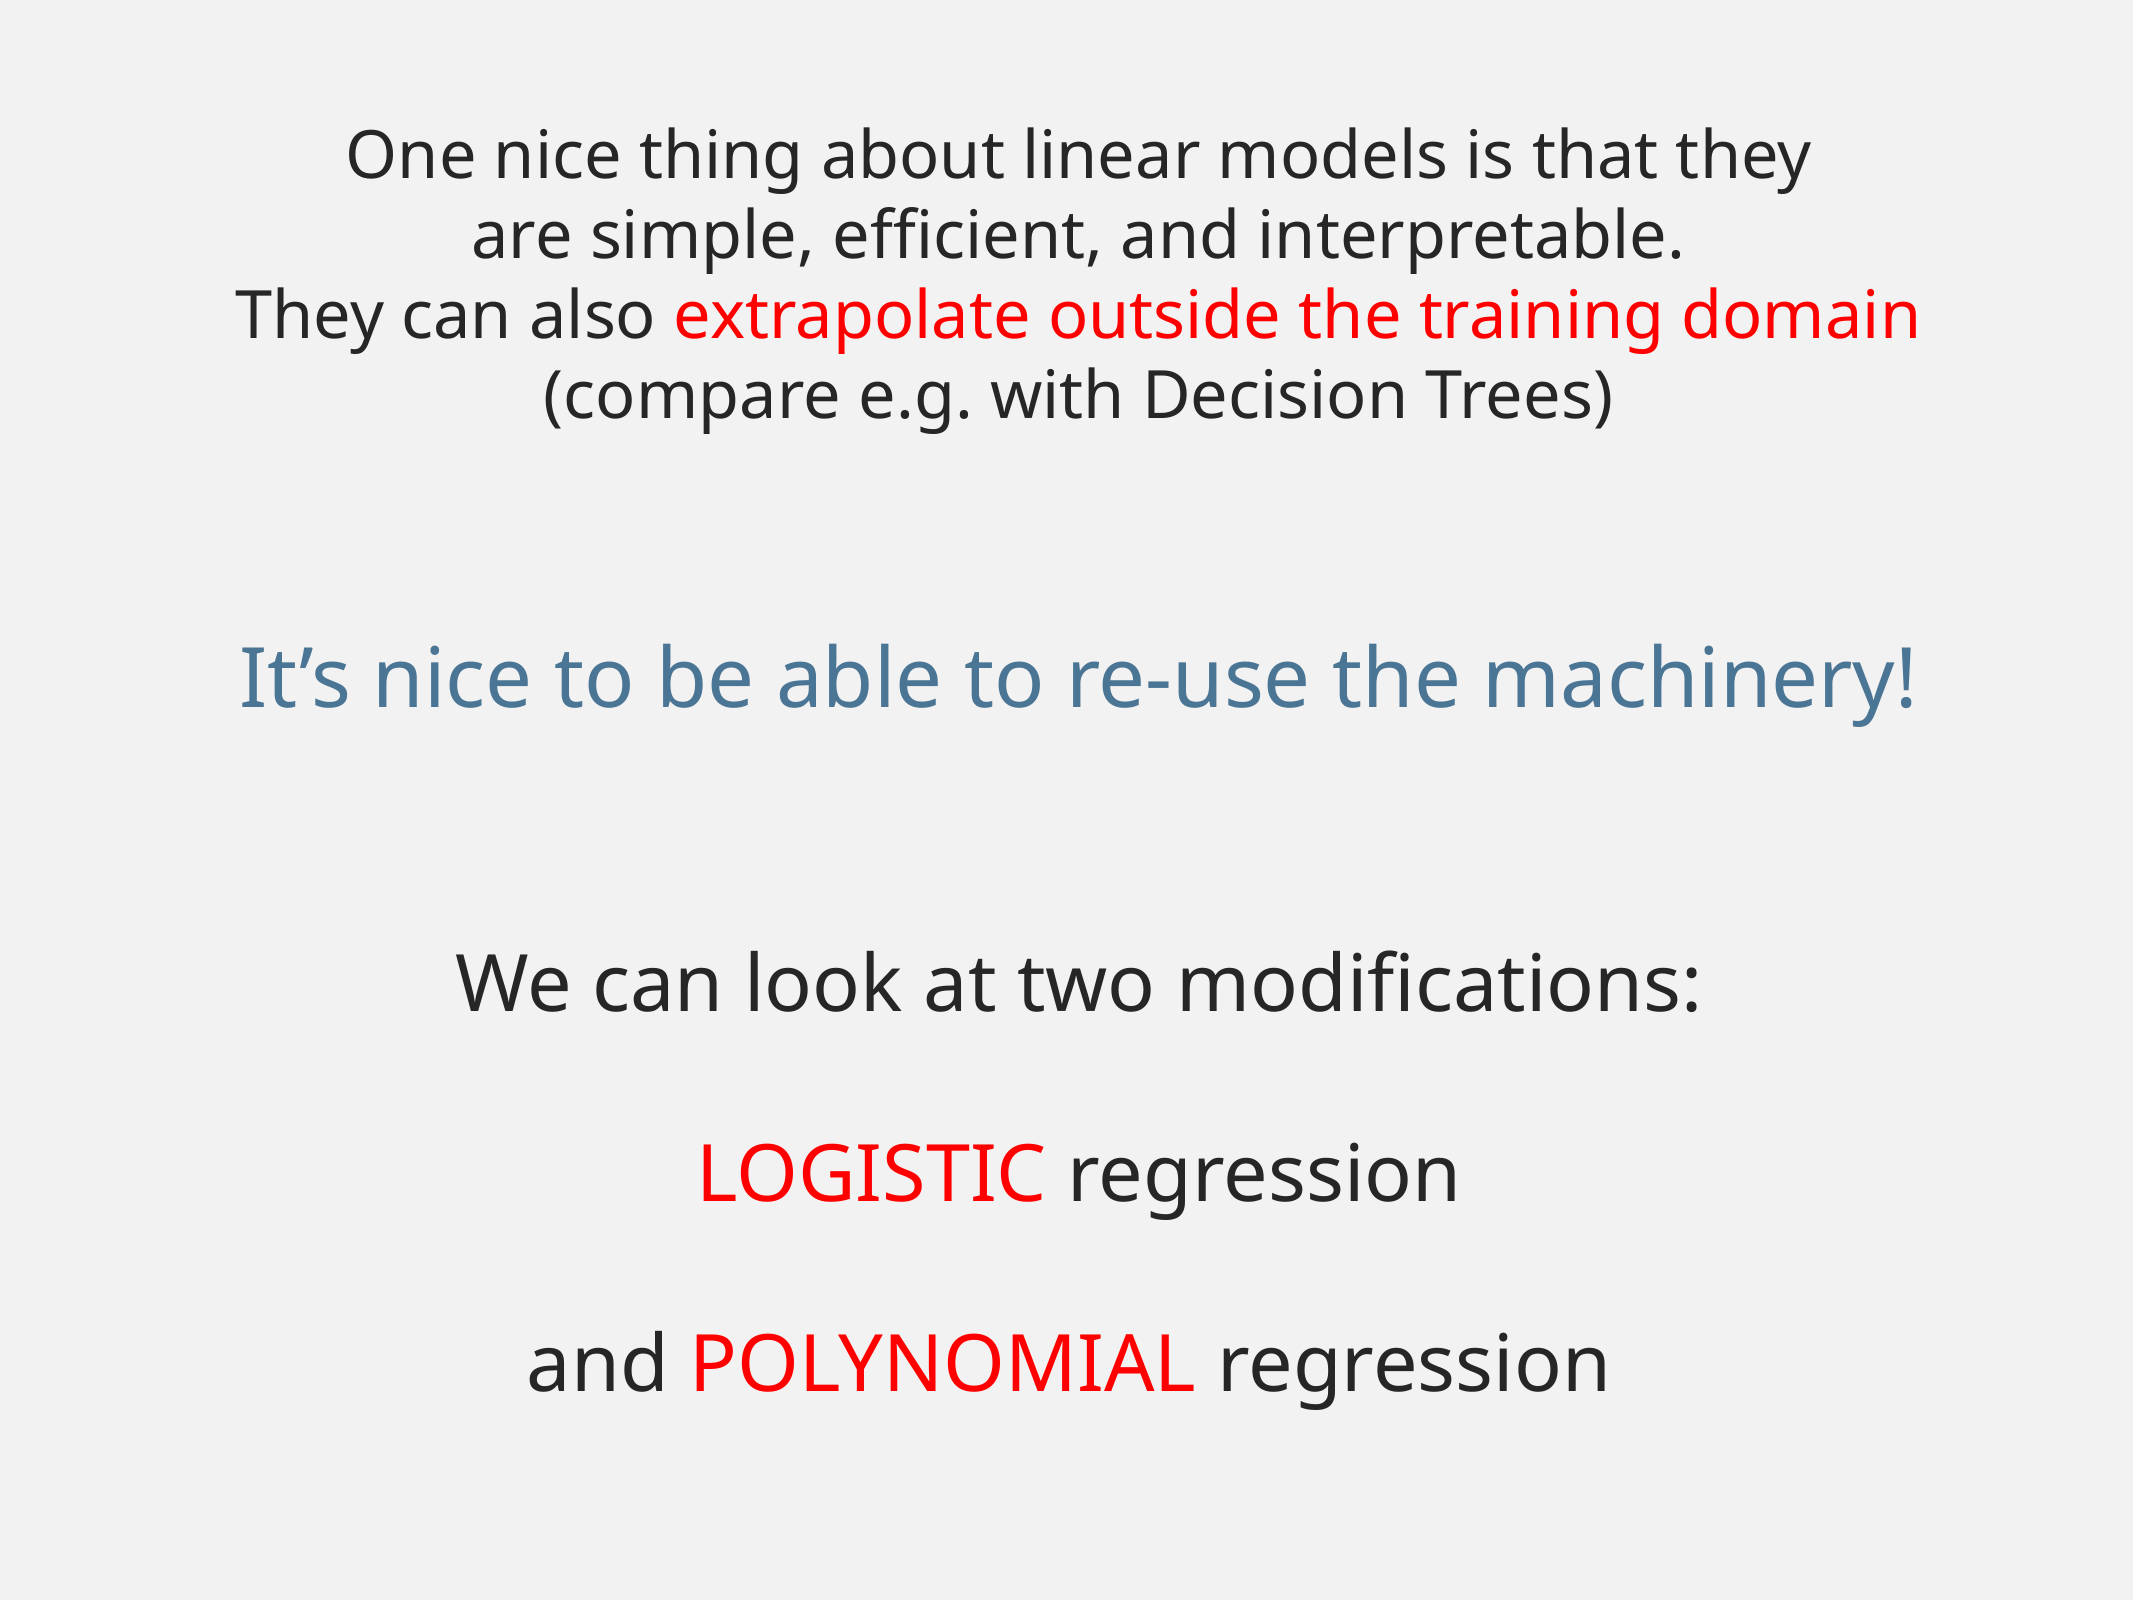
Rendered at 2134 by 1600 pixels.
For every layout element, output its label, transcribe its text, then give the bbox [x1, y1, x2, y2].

text_box One nice thing about linear models is that they are simple, efficient, and interpretable. They can also extrapolate outside the training domain (compare e.g. with Decision Trees) [220, 104, 1938, 439]
text_box We can look at two modifications: LOGISTIC regression and POLYNOMIAL regression [440, 924, 1718, 1415]
text_box It’s nice to be able to re-use the machinery! [224, 616, 1935, 732]
